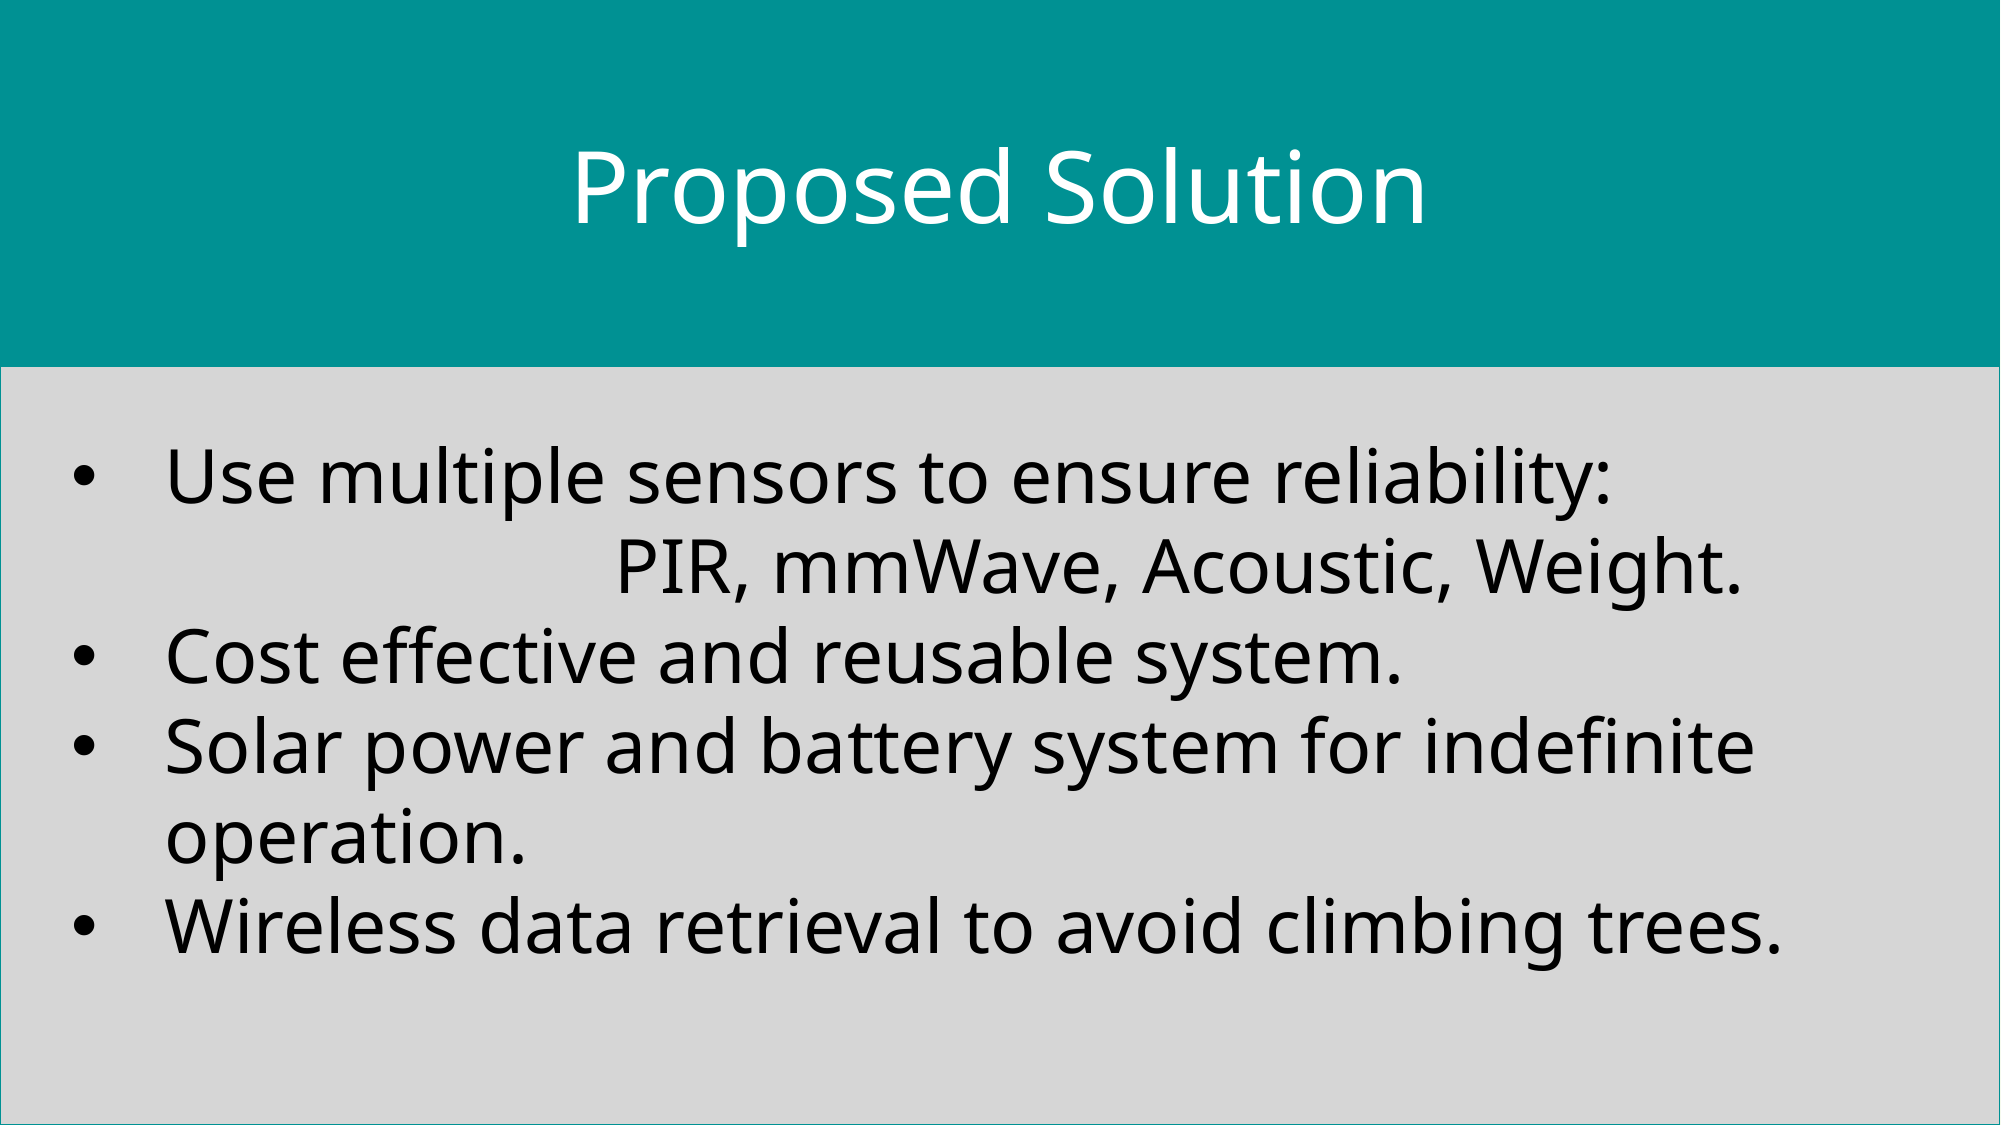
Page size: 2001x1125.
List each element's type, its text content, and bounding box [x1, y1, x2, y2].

text_box Proposed Solution [0, 0, 2000, 367]
text_box [0, 367, 2000, 1125]
text_box Use multiple sensors to ensure reliability: PIR, mmWave, Acoustic, Weight. Cost effective and reusable system. Solar power and battery system for indefinite operation. Wireless data retrieval to avoid climbing trees. [55, 421, 1944, 977]
